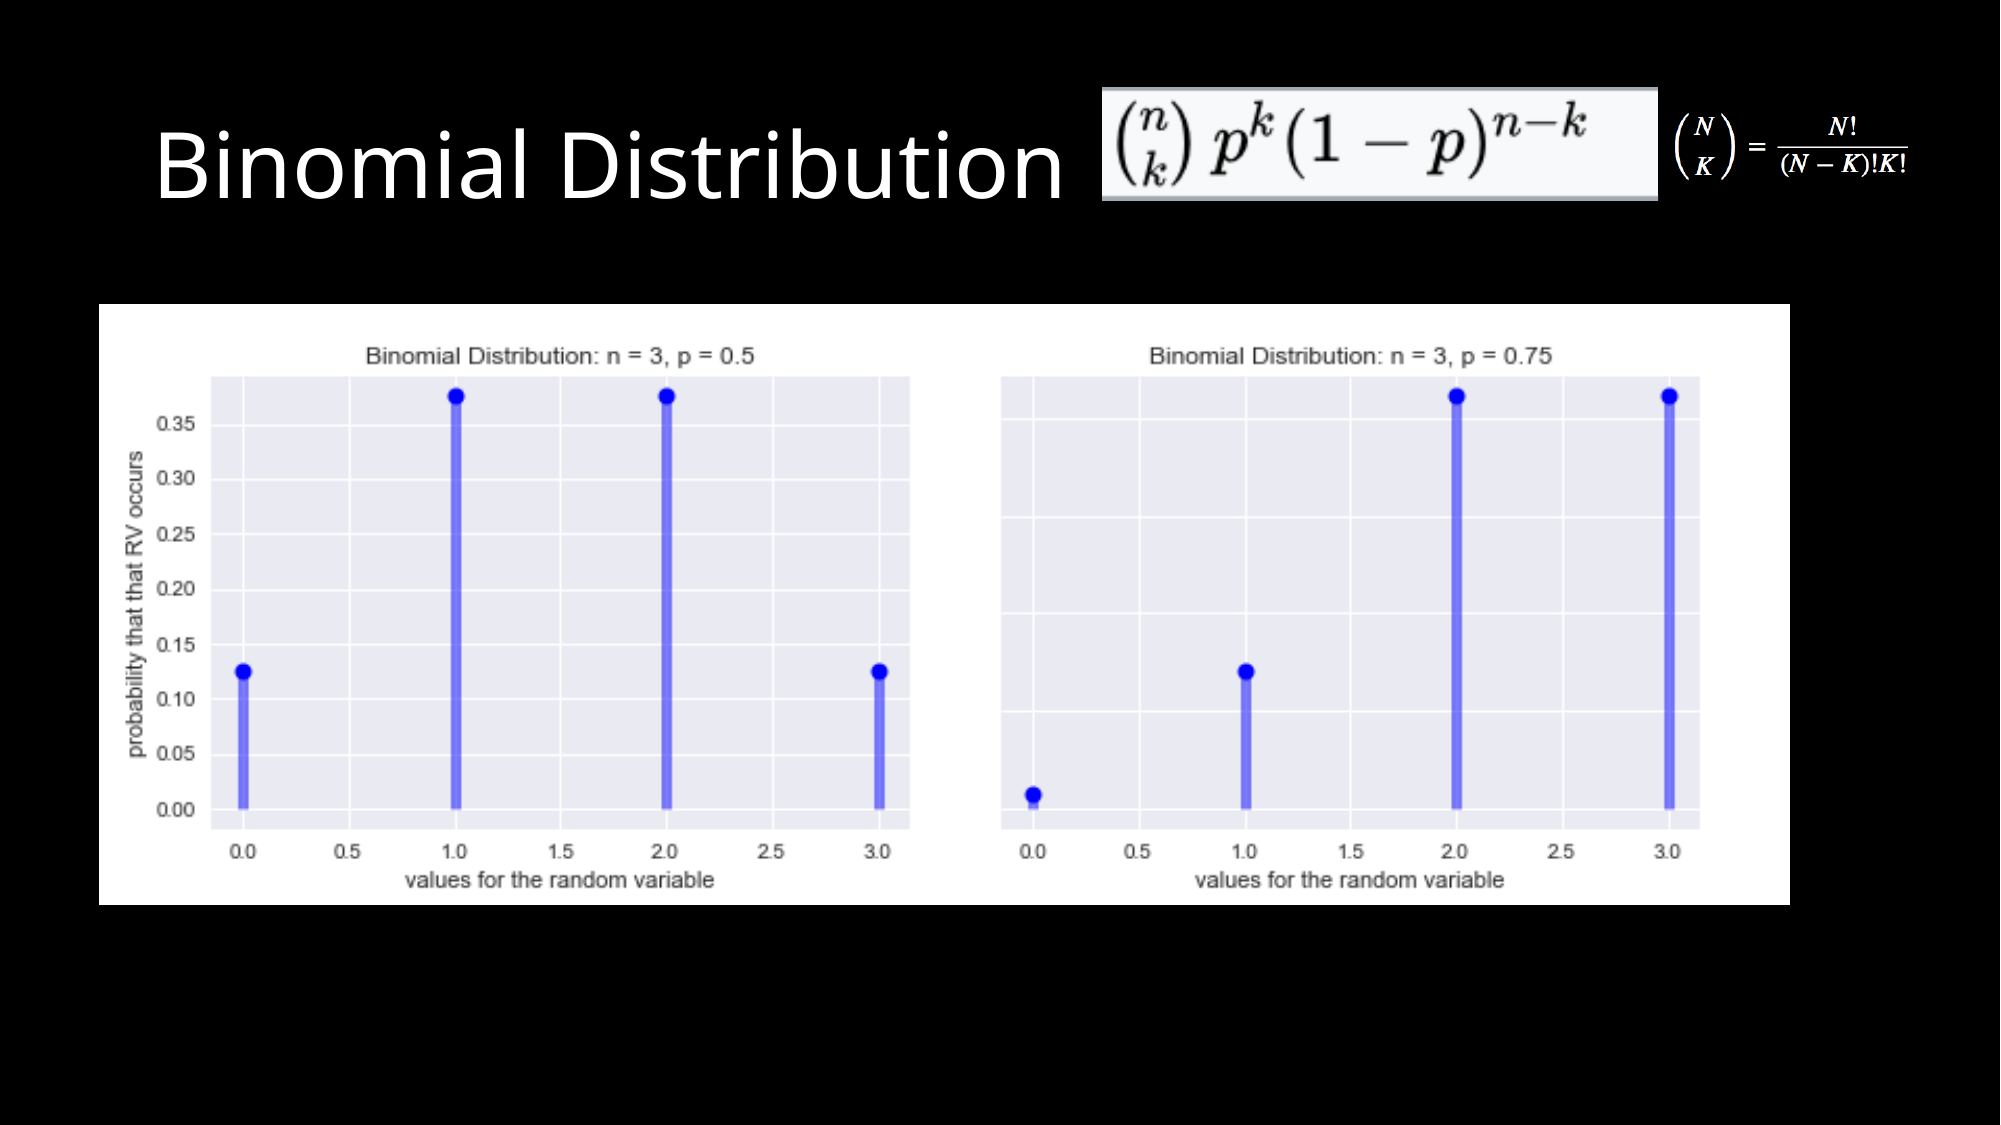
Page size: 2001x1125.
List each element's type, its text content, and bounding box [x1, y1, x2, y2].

picture [99, 304, 1790, 905]
picture [1101, 87, 1922, 250]
title Binomial Distribution [137, 59, 1863, 278]
